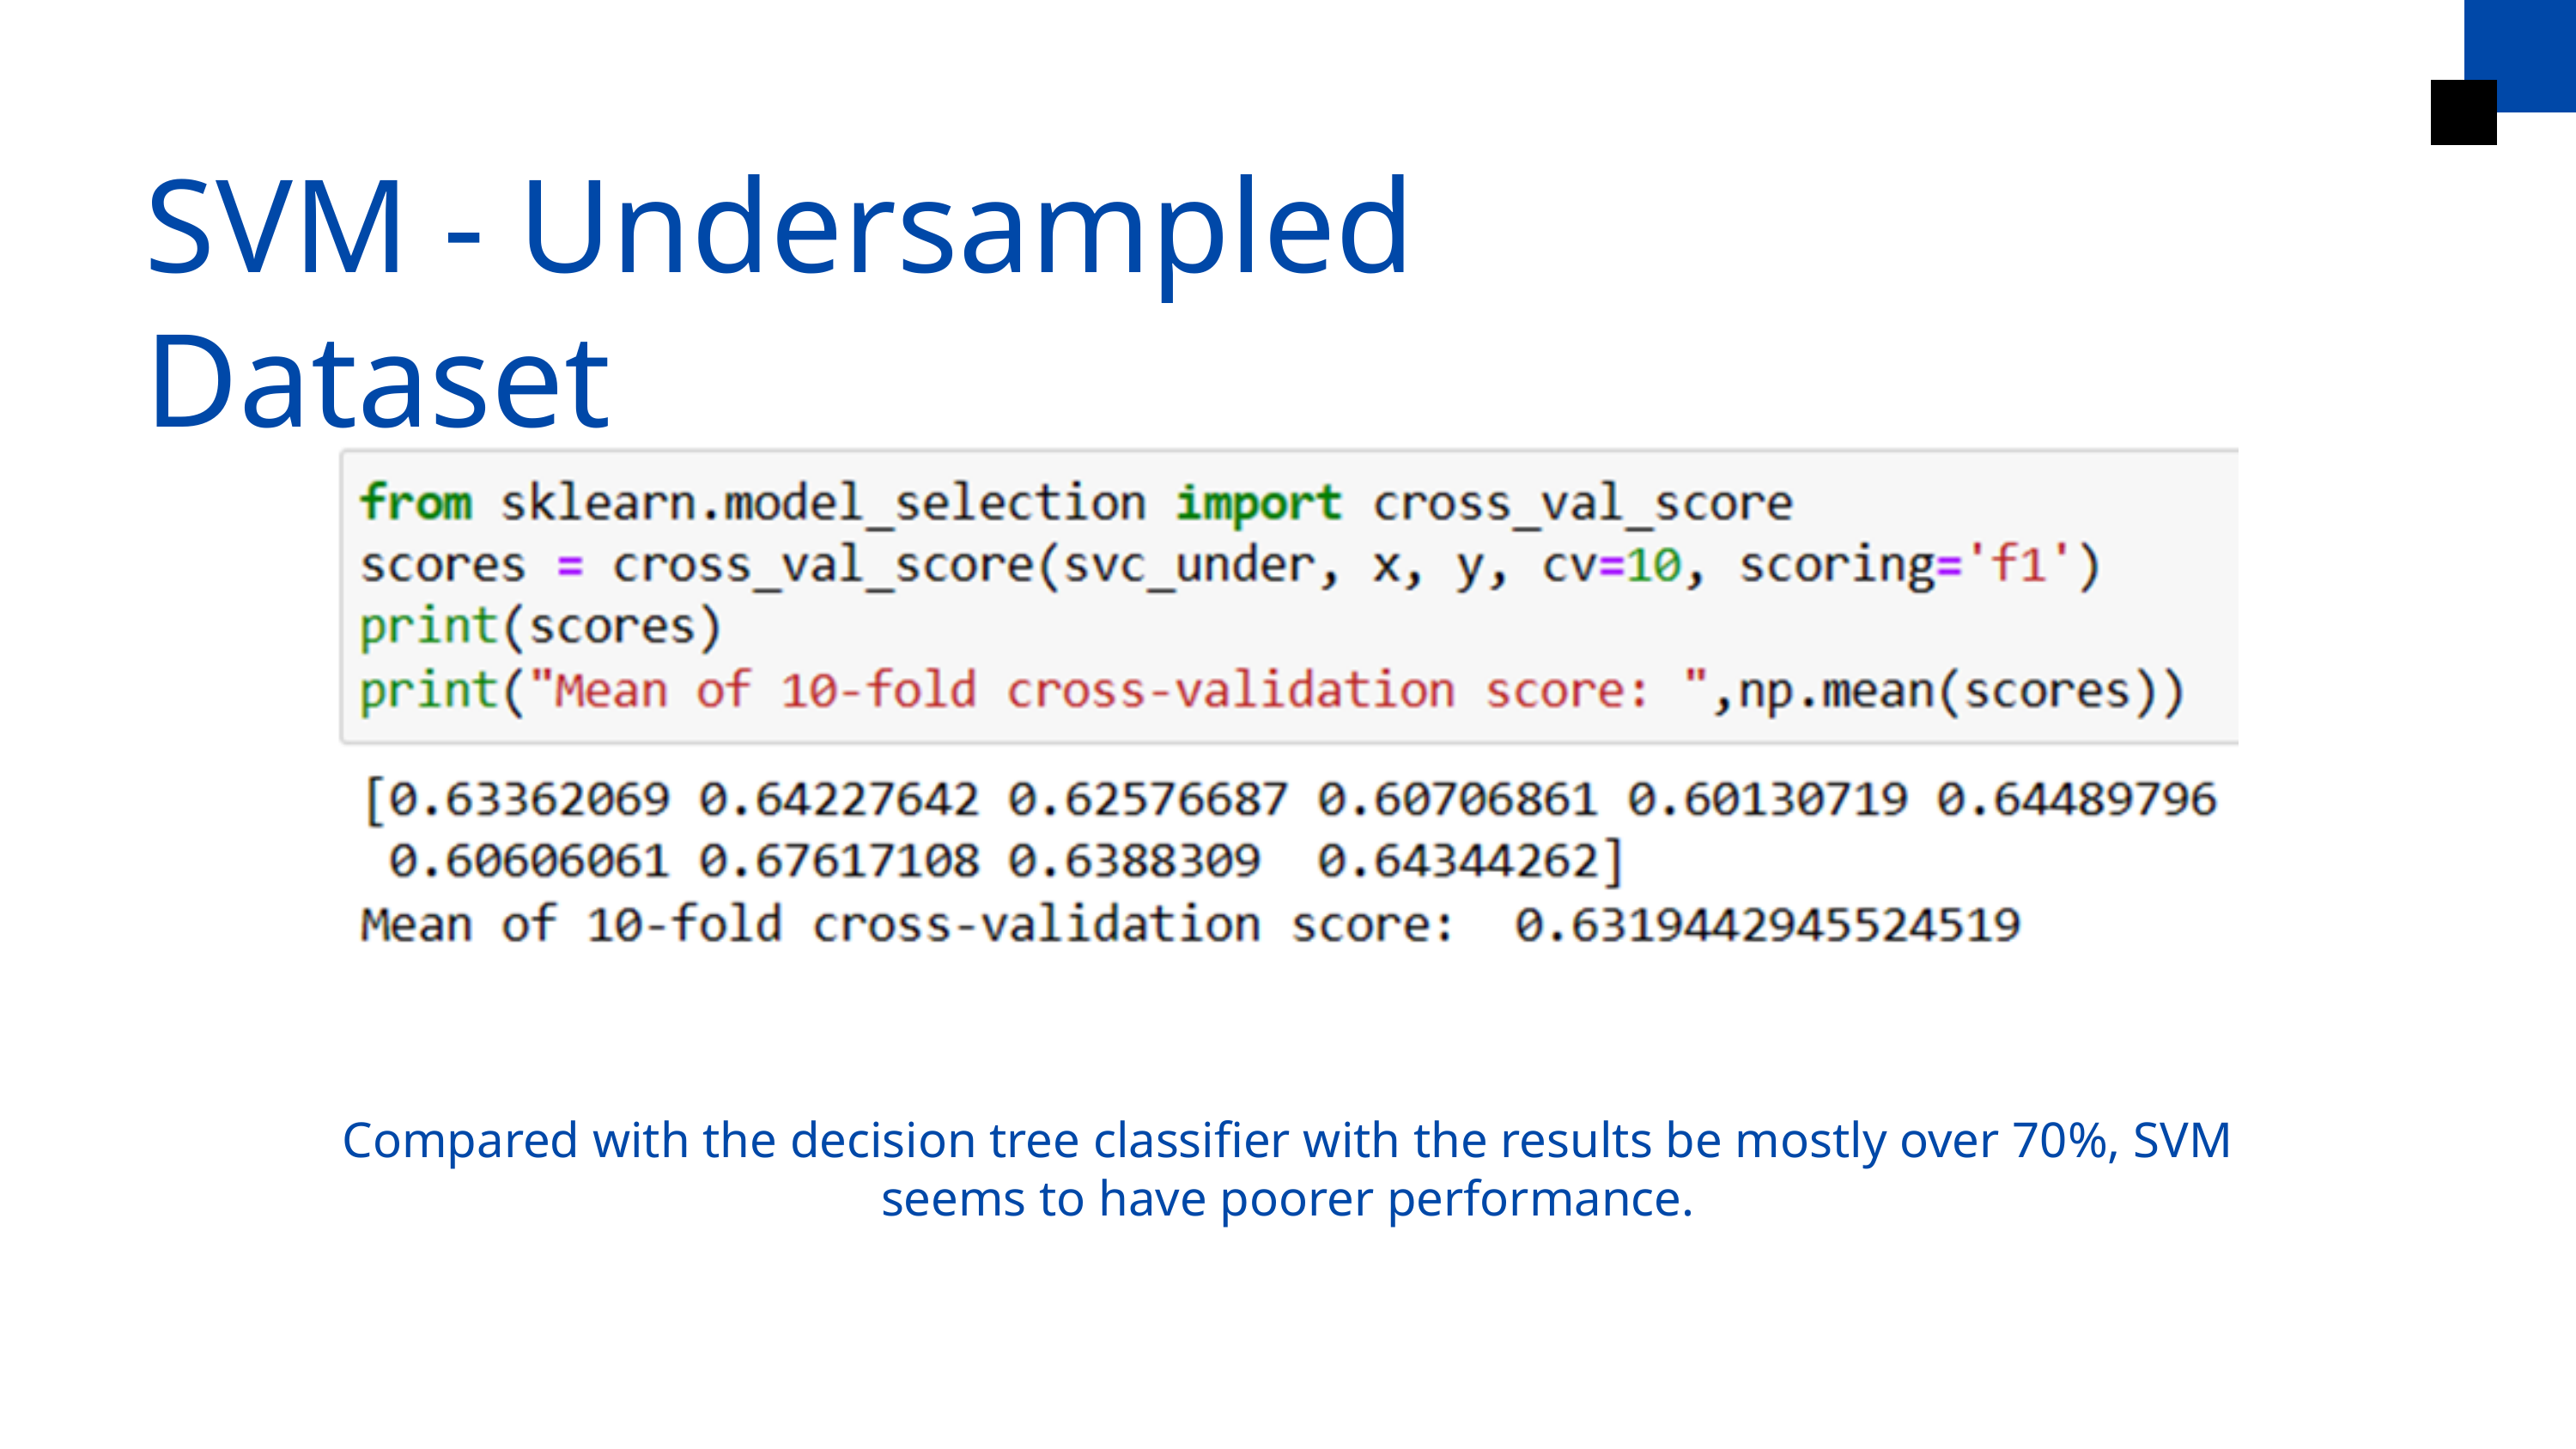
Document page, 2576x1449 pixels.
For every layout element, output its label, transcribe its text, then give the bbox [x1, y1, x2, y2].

picture [337, 444, 2239, 965]
text_box SVM - Undersampled Dataset [144, 143, 1894, 453]
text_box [2464, 0, 2576, 113]
text_box Compared with the decision tree classifier with the results be mostly over 70%, SVM seems to have poorer performance. [273, 1109, 2303, 1226]
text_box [2431, 79, 2498, 145]
